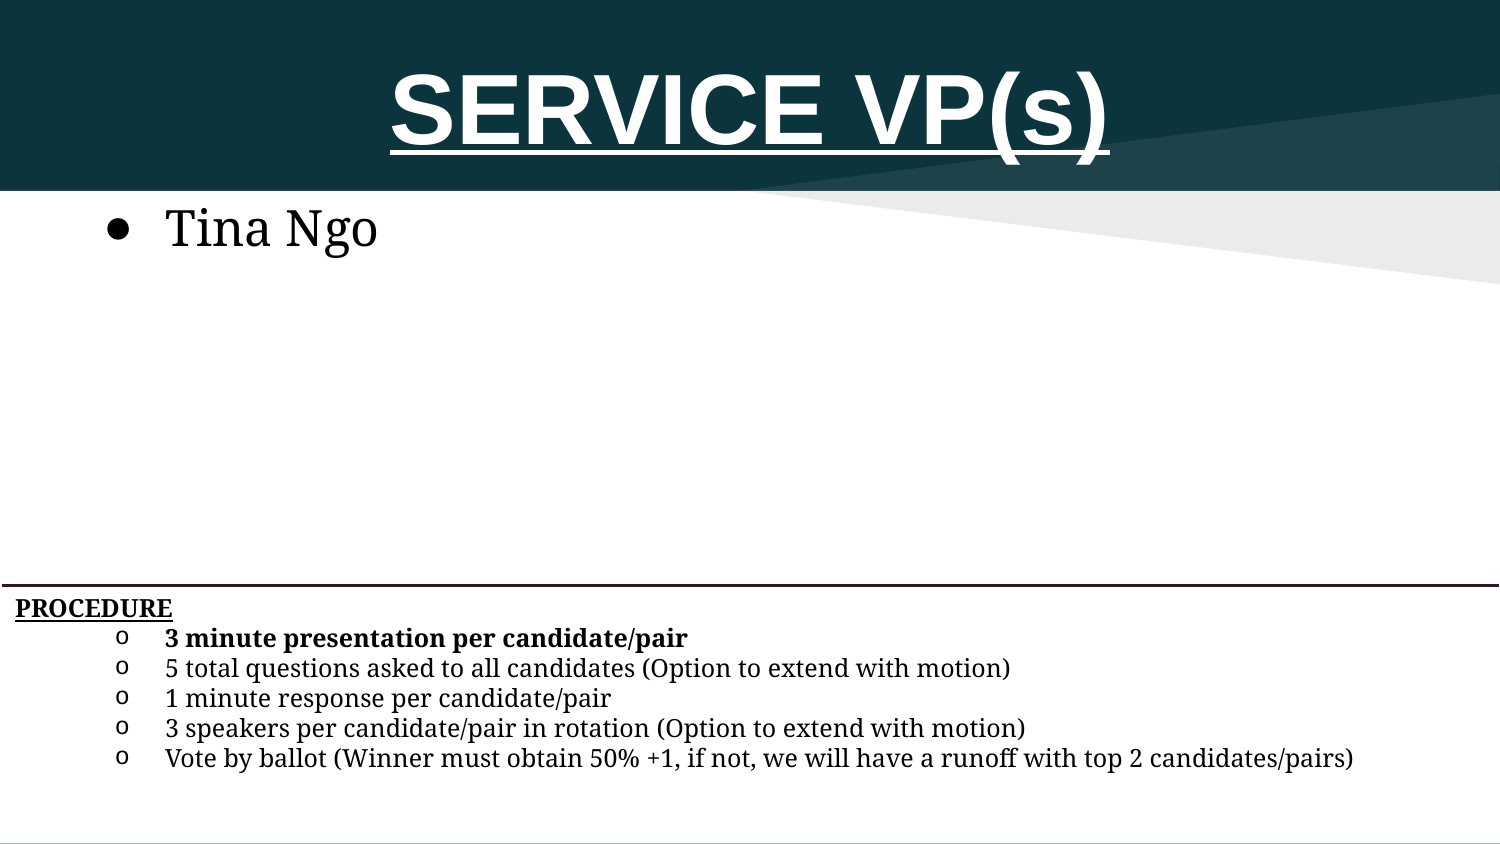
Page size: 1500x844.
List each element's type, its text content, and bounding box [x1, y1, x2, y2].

list Tina Ngo [75, 181, 1426, 577]
list PROCEDURE 3 minute presentation per candidate/pair 5 total questions asked to all candidates (Option to extend with motion) 1 minute response per candidate/pair 3 speakers per candidate/pair in rotation (Option to extend with motion) Vote by ballot (Winner must obtain 50% +1, if not, we will have a runoff with top 2 candidates/pairs) [0, 589, 1500, 844]
title SERVICE VP(s) [75, 33, 1425, 175]
list PROCEDURE 3 minute presentation per candidate/pair 5 total questions asked to all candidates (Option to extend with motion) 1 minute response per candidate/pair 3 speakers per candidate/pair in rotation (Option to extend with motion) Vote by ballot (Winner must obtain 50% +1, if not, we will have a runoff with top 2 candidates/pairs) [0, 577, 1500, 587]
